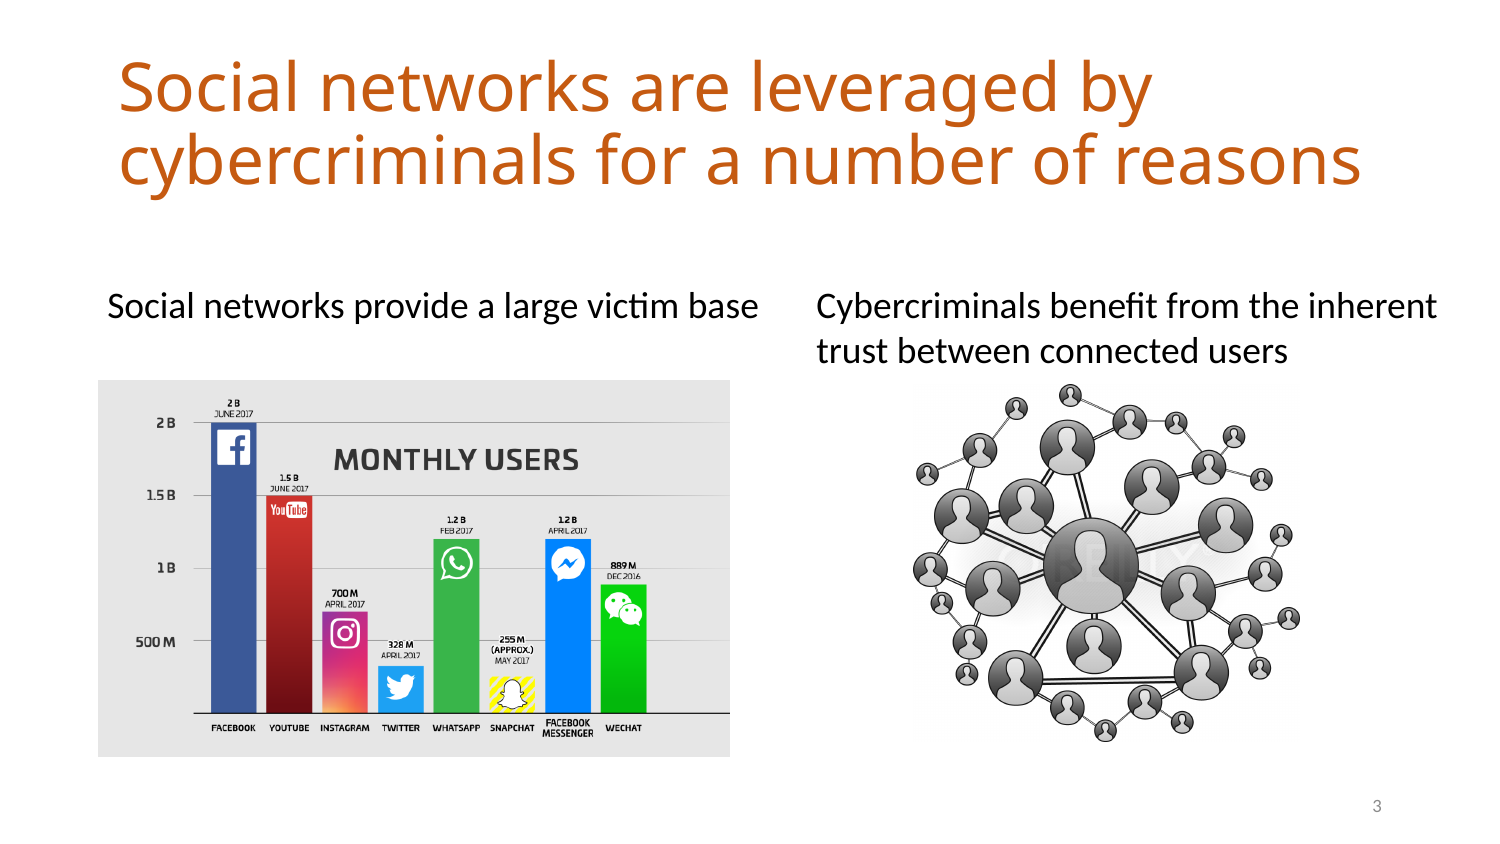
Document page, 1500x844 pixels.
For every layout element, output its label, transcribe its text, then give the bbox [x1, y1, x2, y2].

title Social networks are leveraged by cybercriminals for a number of reasons [103, 44, 1397, 208]
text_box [88, 273, 779, 758]
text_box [801, 273, 1472, 742]
slide_number 3 [1059, 782, 1397, 827]
